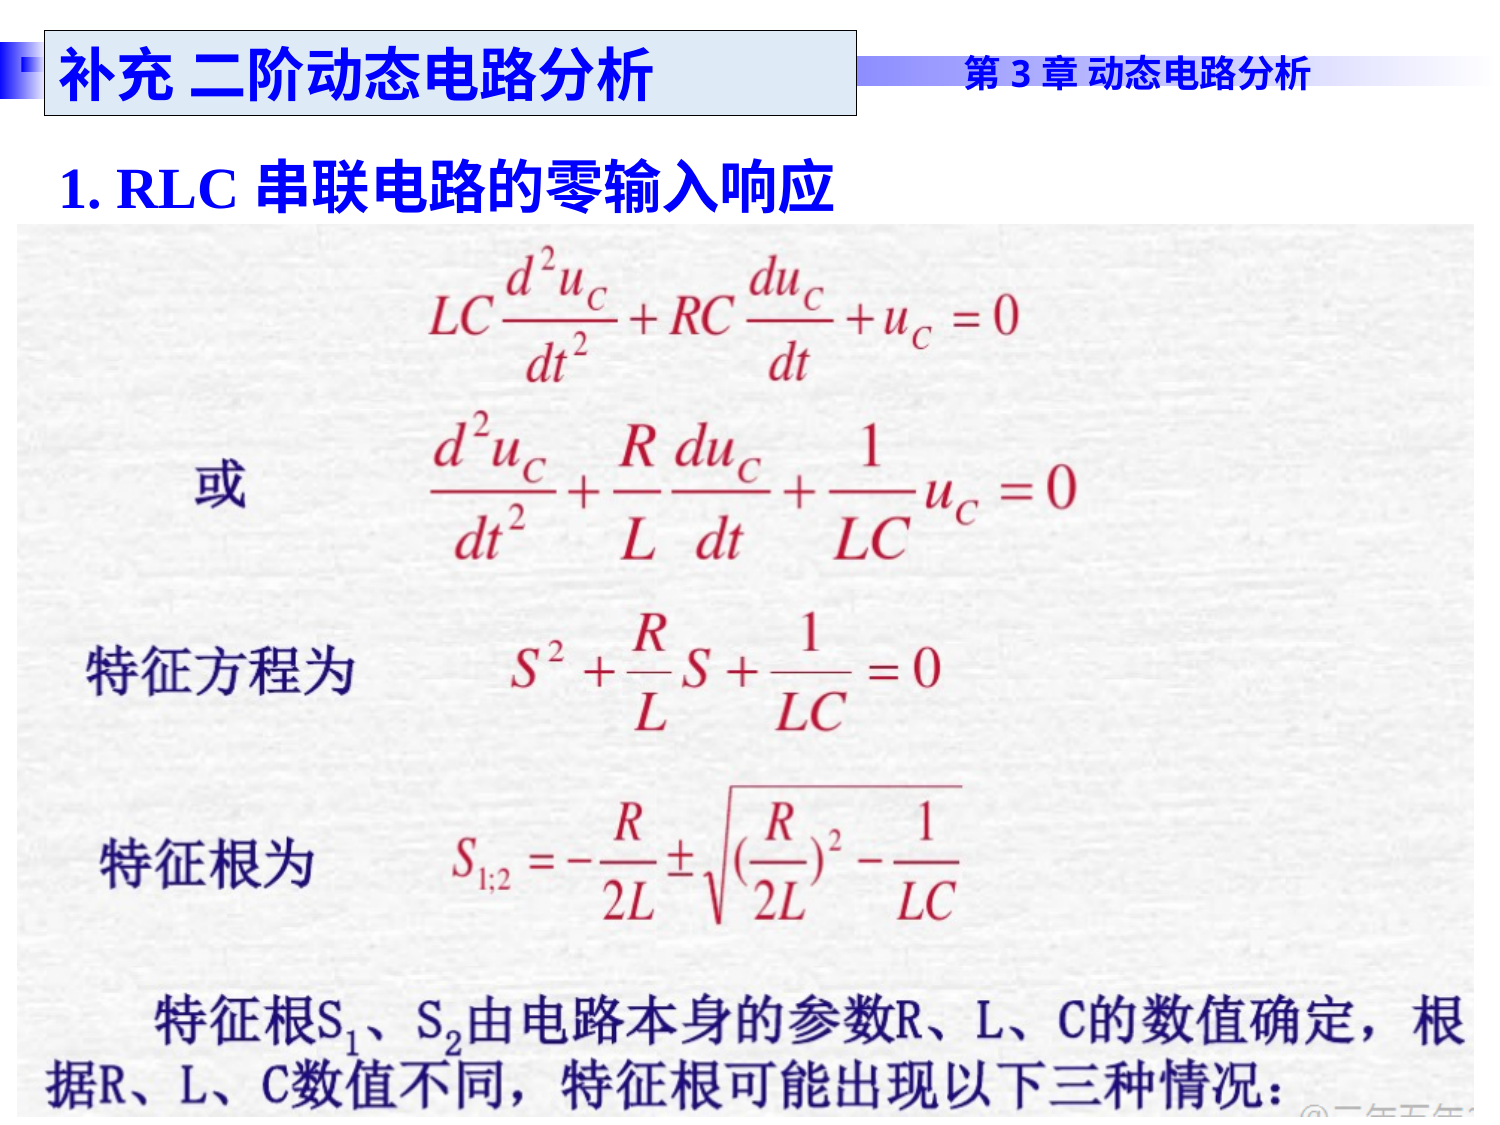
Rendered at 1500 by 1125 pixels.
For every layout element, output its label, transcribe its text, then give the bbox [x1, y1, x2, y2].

text_box 补充 二阶动态电路分析 [44, 30, 857, 116]
picture [17, 224, 1474, 1117]
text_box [939, 57, 943, 85]
text_box 1. RLC串联电路的零输入响应 [44, 143, 857, 224]
